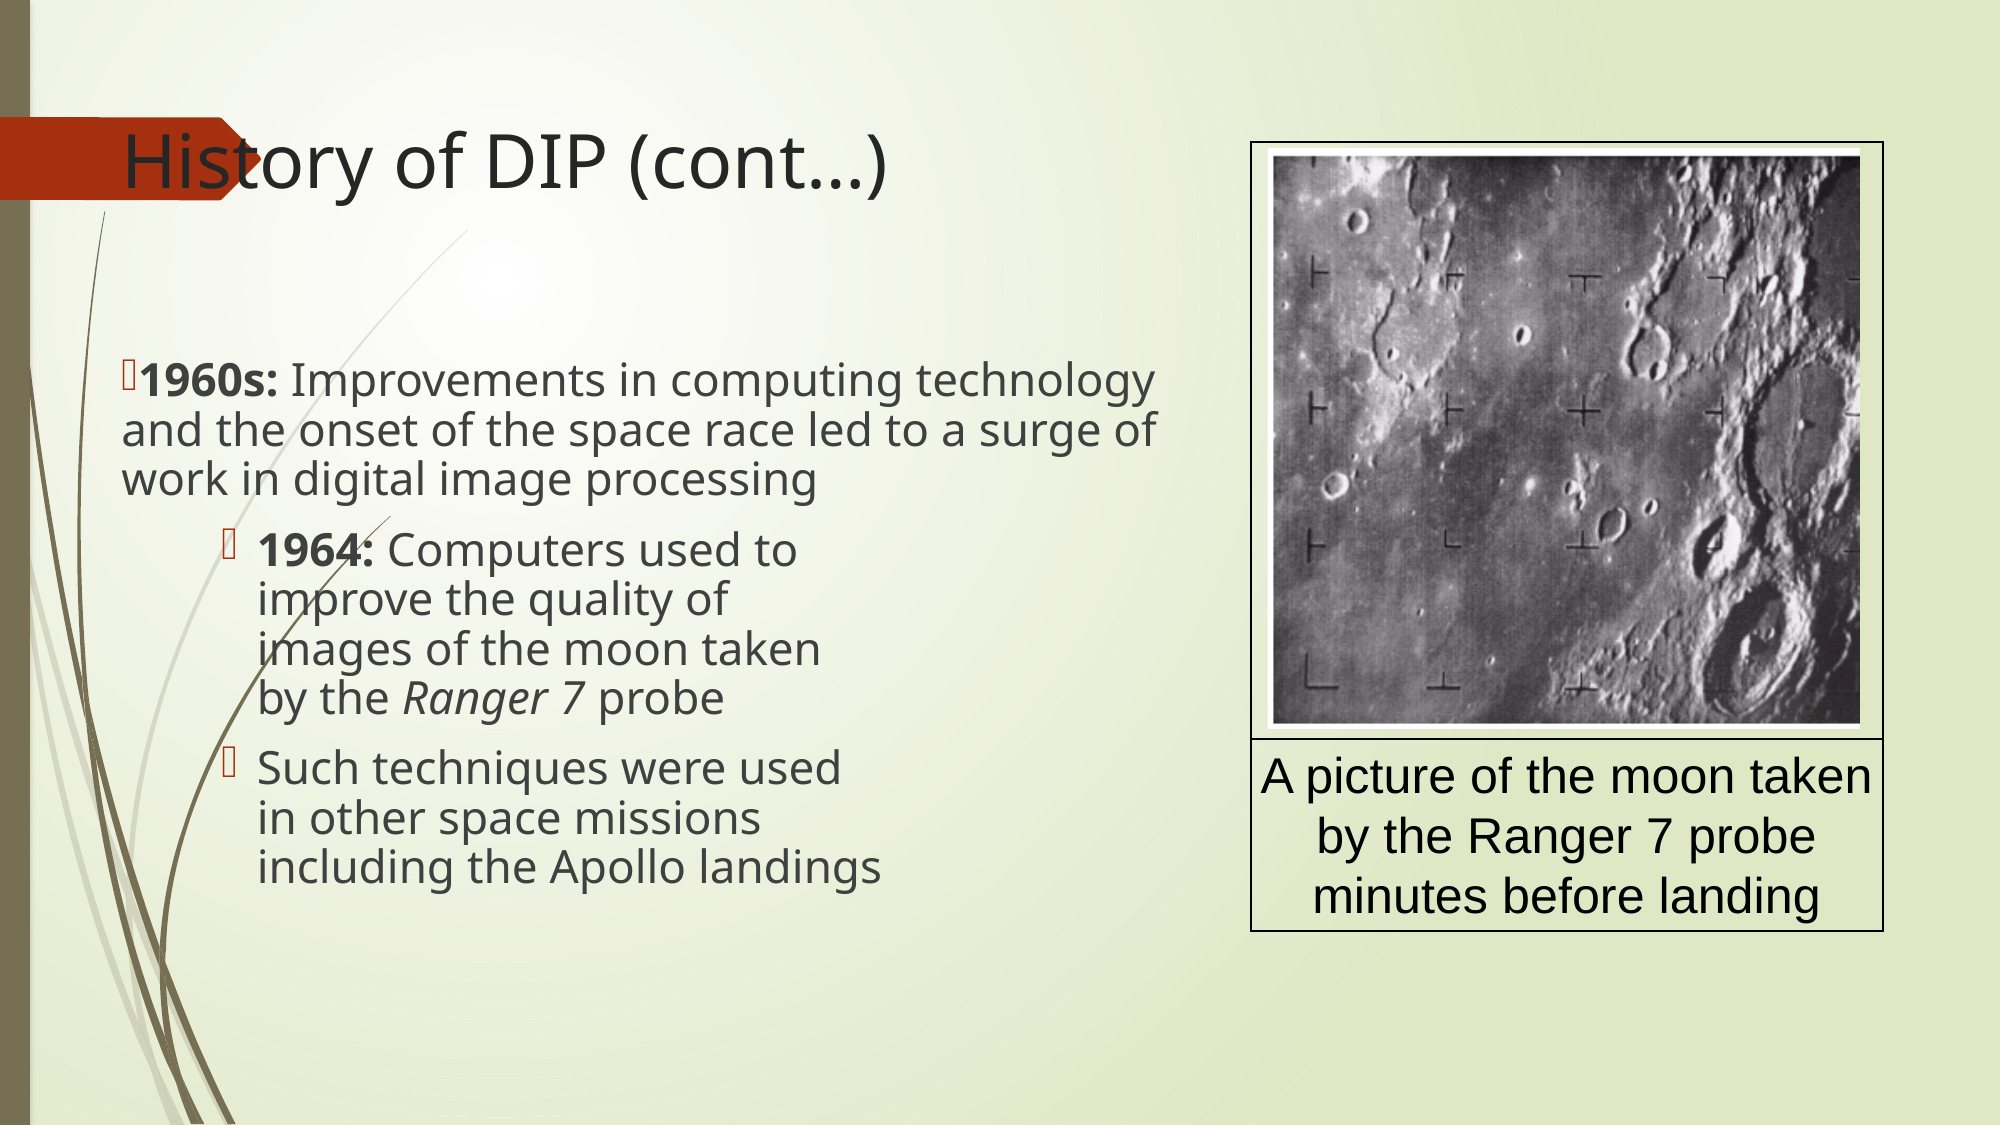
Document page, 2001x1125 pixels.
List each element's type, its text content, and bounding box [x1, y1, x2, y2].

text_box 1960s: Improvements in computing technology and the onset of the space race led to a surge of work in digital image processing 1964: Computers used to improve the quality of images of the moon taken by the Ranger 7 probe Such techniques were used in other space missions including the Apollo landings [106, 349, 1185, 967]
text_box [1240, 141, 1894, 931]
text_box History of DIP (cont…) [106, 105, 1185, 313]
